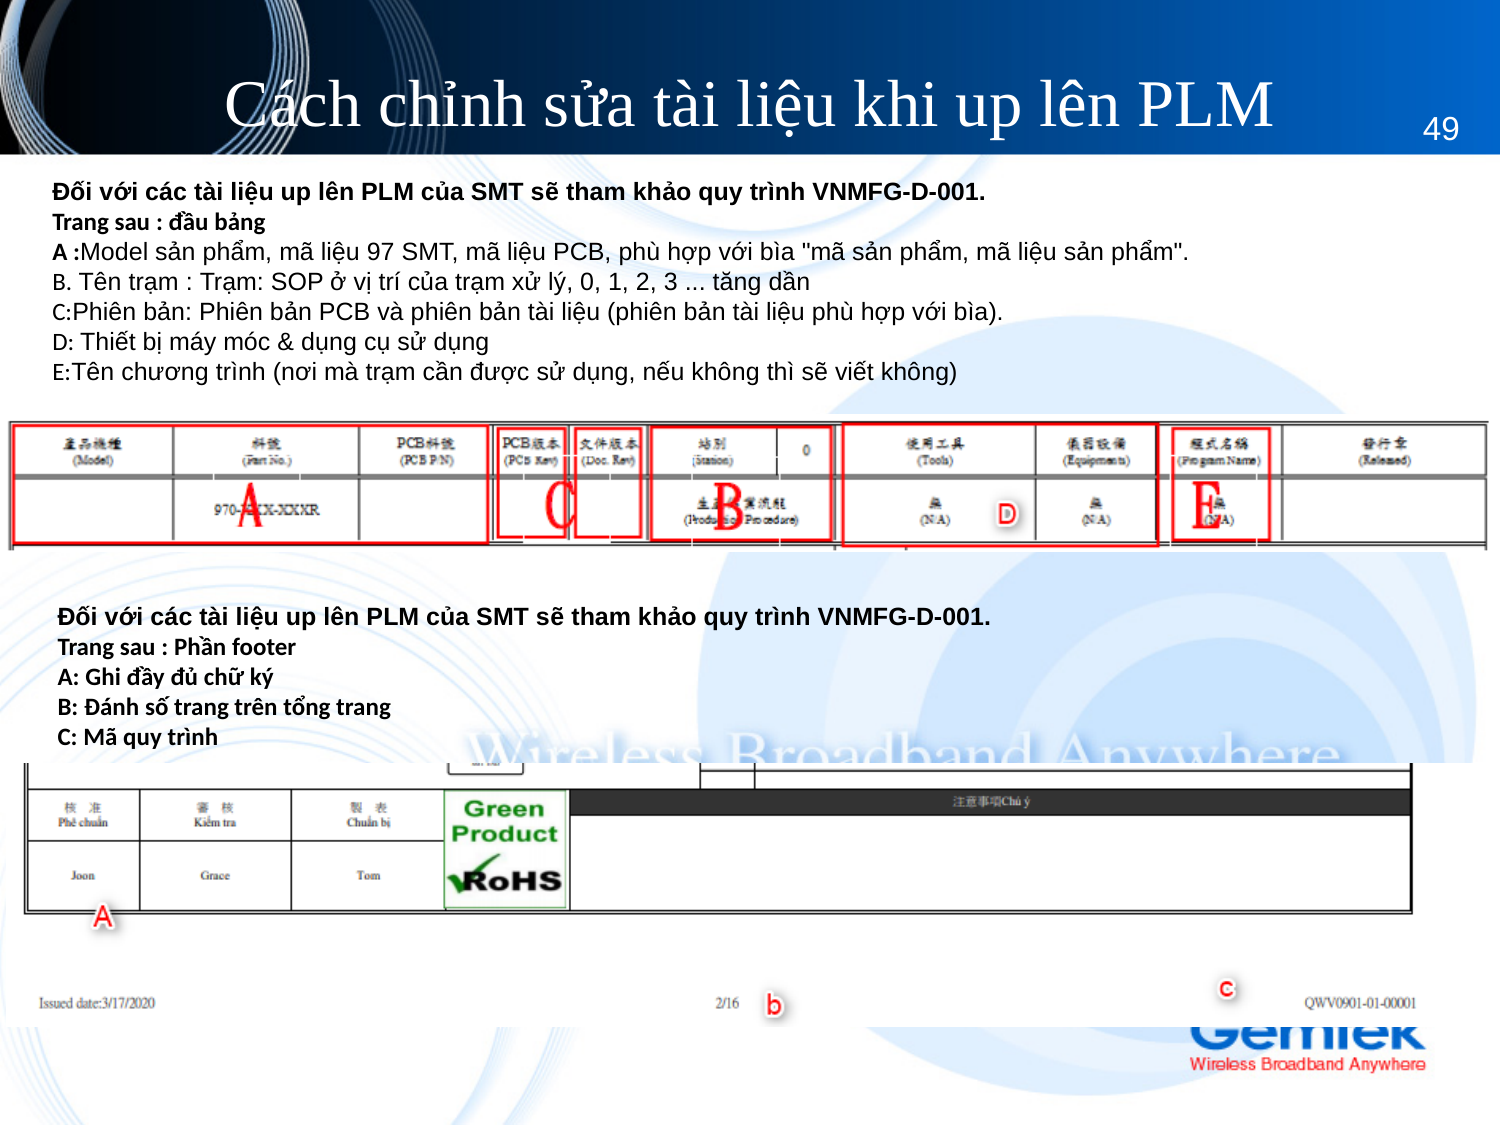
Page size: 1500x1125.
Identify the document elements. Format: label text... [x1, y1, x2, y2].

title Cách chỉnh sửa tài liệu khi up lên PLM [111, 49, 1388, 151]
picture [0, 0, 1500, 1125]
text_box Đối với các tài liệu up lên PLM của SMT sẽ tham khảo quy trình VNMFG-D-001. Trang sau : Phần footer A: Ghi đầy đủ chữ ký B: Đánh số trang trên tổng trang C: Mã quy trình [42, 593, 1356, 758]
slide_number 49 [1399, 99, 1476, 151]
text_box Đối với các tài liệu up lên PLM của SMT sẽ tham khảo quy trình VNMFG-D-001. Trang sau : đầu bảng A :Model sản phẩm, mã liệu 97 SMT, mã liệu PCB, phù hợp với bìa "mã sản phẩm, mã liệu sản phẩm". B. Tên trạm : Trạm: SOP ở vị trí của trạm xử lý, 0, 1, 2, 3 ... tăng dần C:Phiên bản: Phiên bản PCB và phiên bản tài liệu (phiên bản tài liệu phù hợp với bìa). D: Thiết bị máy móc & dụng cụ sử dụng E:Tên chương trình (nơi mà trạm cần được sử dụng, nếu không thì sẽ viết không) [37, 168, 1350, 393]
